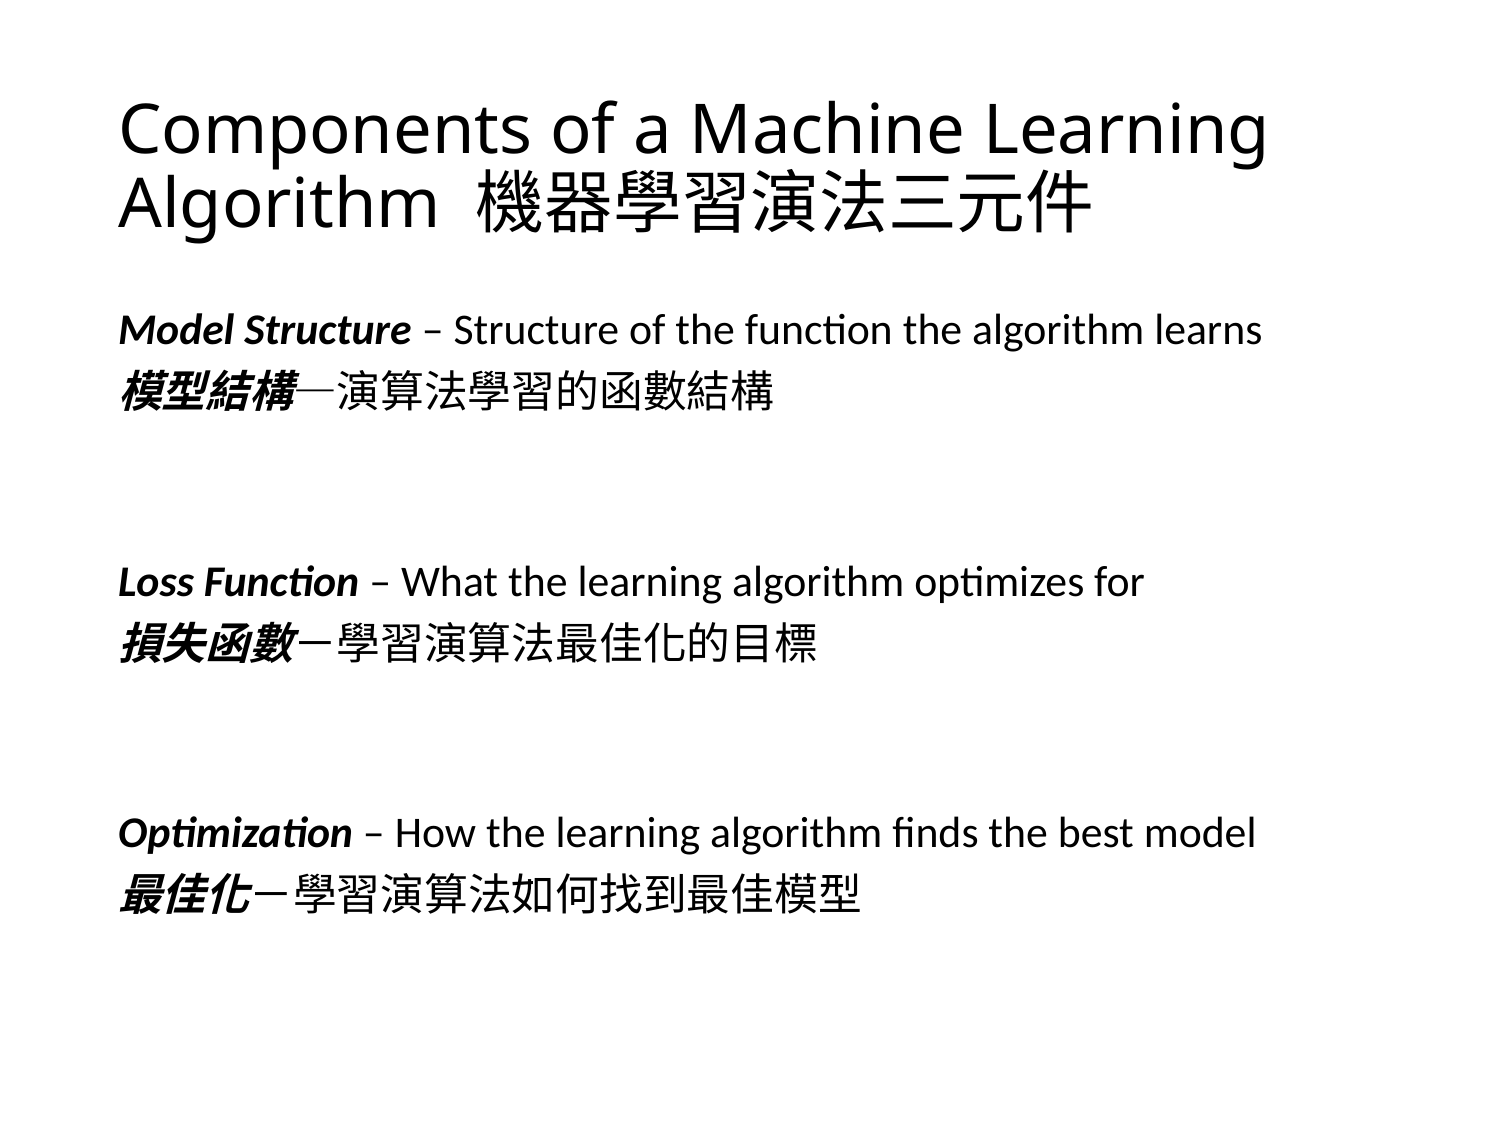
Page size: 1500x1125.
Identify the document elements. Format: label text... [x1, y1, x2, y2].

list Model Structure – Structure of the function the algorithm learns 模型結構—演算法學習的函數結構 Loss Function – What the learning algorithm optimizes for 損失函數－學習演算法最佳化的目標 Optimization – How the learning algorithm finds the best model 最佳化－學習演算法如何找到最佳模型 [103, 299, 1397, 1014]
title Components of a Machine Learning Algorithm 機器學習演法三元件 [103, 59, 1397, 278]
